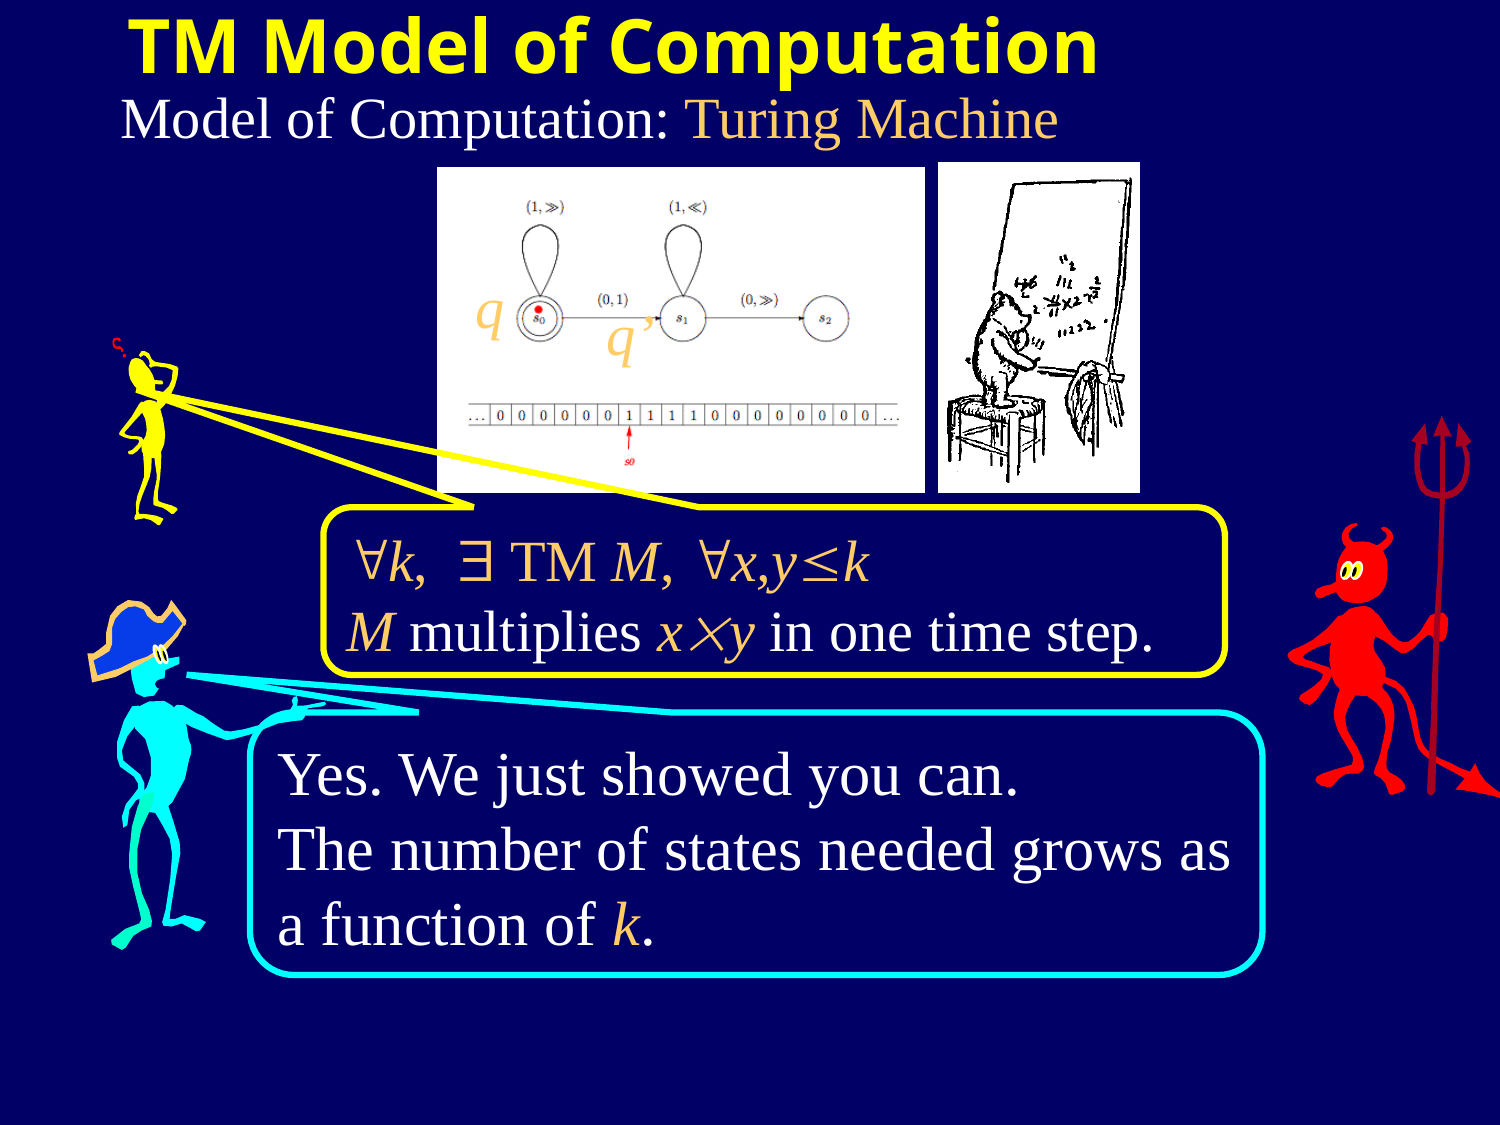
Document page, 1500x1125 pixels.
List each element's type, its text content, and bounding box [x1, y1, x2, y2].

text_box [112, 337, 179, 526]
text_box Model of Computation: Turing Machine [75, 73, 1450, 158]
picture [937, 162, 1140, 493]
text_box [87, 599, 326, 951]
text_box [1287, 415, 1500, 801]
text_box TM Model of Computation [112, 0, 1388, 138]
text_box Yes. We just showed you can. The number of states needed grows as a function of k. [260, 685, 1263, 976]
text_box k,  TM M, x,yk M multiplies xy in one time step. [183, 399, 432, 493]
text_box k,  TM M, x,yk M multiplies xy in one time step. [323, 501, 1225, 675]
picture [437, 167, 925, 493]
